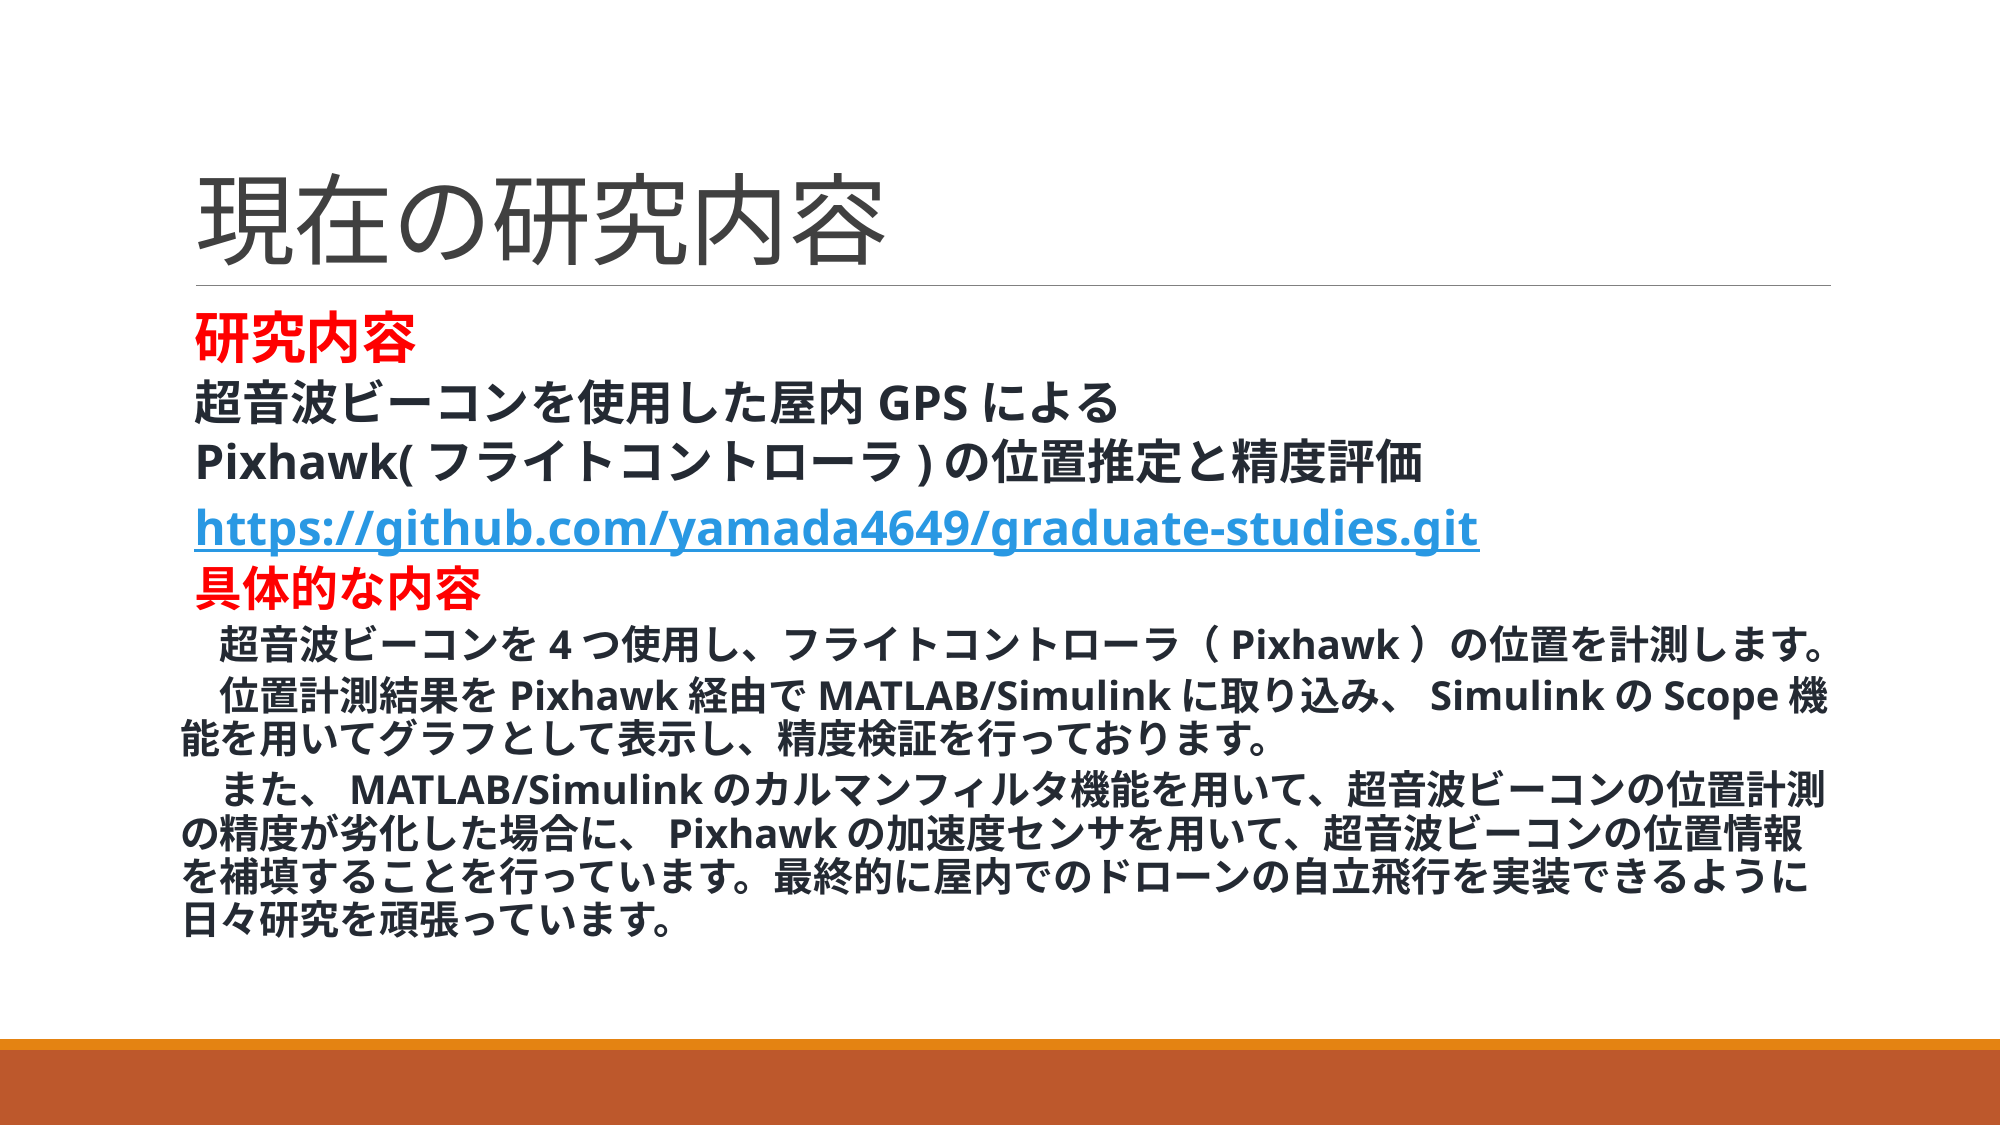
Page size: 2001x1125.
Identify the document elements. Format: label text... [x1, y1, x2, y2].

title 現在の研究内容 [180, 47, 1830, 285]
list 研究内容 超音波ビーコンを使用した屋内GPSによる Pixhawk(フライトコントローラ)の位置推定と精度評価 https://github.com/yamada4649/graduate-studies.git 具体的な内容 超音波ビーコンを4つ使用し、フライトコントローラ（Pixhawk）の位置を計測します。 位置計測結果をPixhawk経由でMATLAB/Simulinkに取り込み、SimulinkのScope機能を用いてグラフとして表示し、精度検証を行っております。 また、MATLAB/Simulinkのカルマンフィルタ機能を用いて、超音波ビーコンの位置計測の精度が劣化した場合に、Pixhawkの加速度センサを用いて、超音波ビーコンの位置情報を補填することを行っています。最終的に屋内でのドローンの自立飛行を実装できるように日々研究を頑張っています。 [180, 302, 1830, 963]
